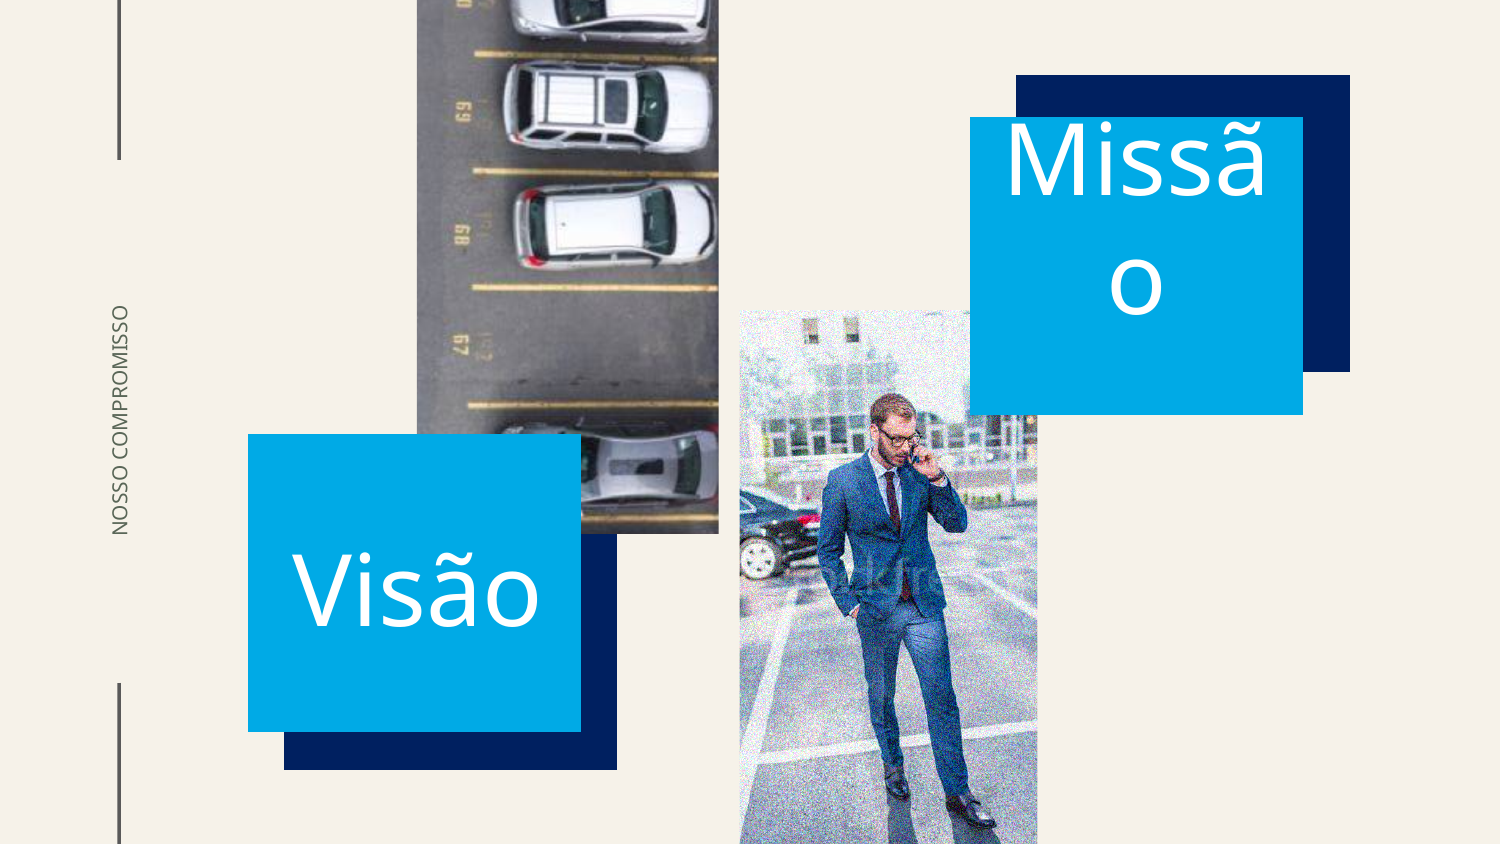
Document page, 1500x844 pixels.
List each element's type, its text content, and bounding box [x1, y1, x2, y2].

picture [300, 0, 1038, 844]
text_box [1016, 75, 1350, 372]
text_box [248, 434, 581, 732]
text_box Missão [982, 144, 1292, 350]
text_box Visão [263, 455, 572, 662]
title NOSSO COMPROMISSO [92, 117, 146, 725]
text_box [284, 534, 617, 770]
text_box [970, 117, 1303, 415]
